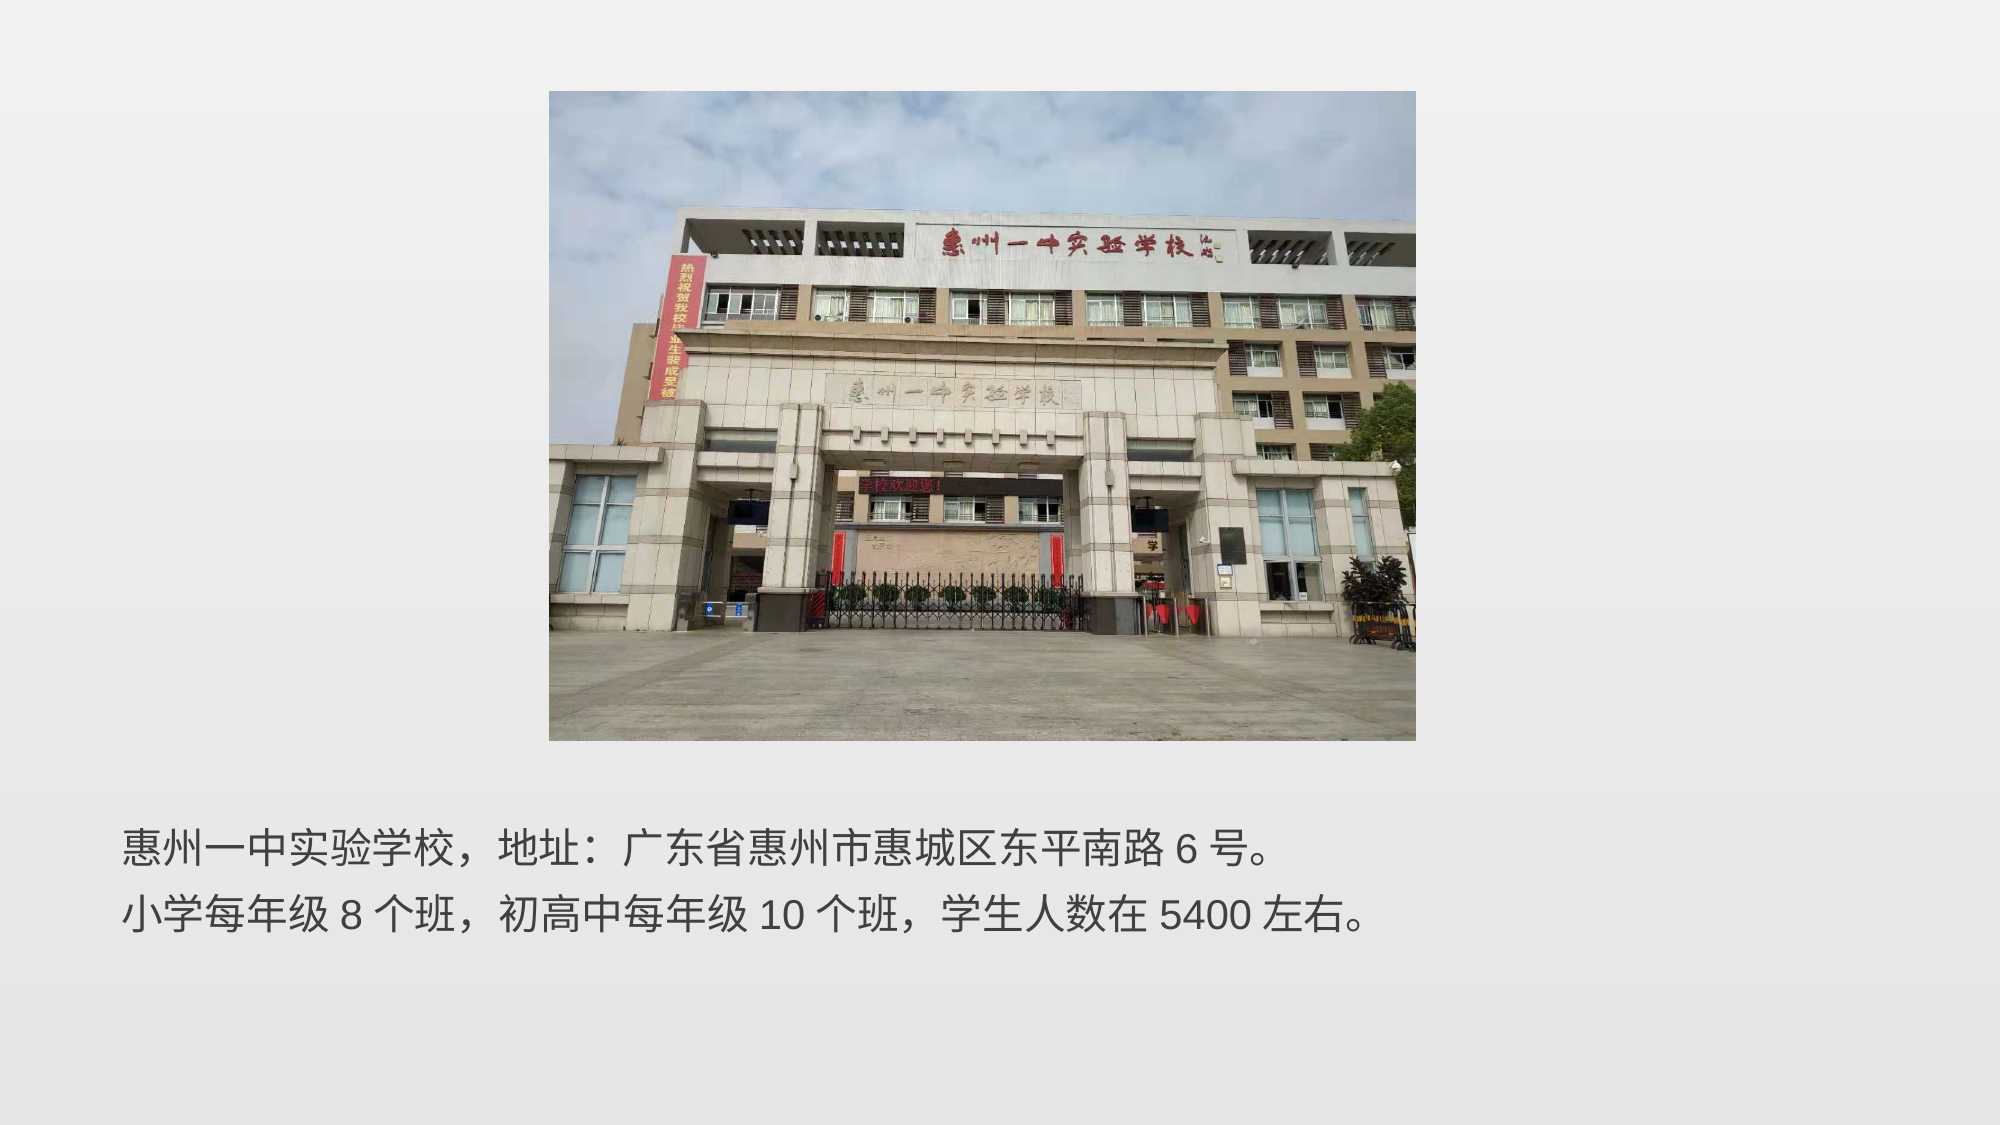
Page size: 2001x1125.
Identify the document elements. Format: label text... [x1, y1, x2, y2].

text_box 惠州一中实验学校，地址：广东省惠州市惠城区东平南路6号。 小学每年级8个班，初高中每年级10个班，学生人数在5400左右。 [106, 820, 1832, 1014]
picture [549, 91, 1416, 741]
